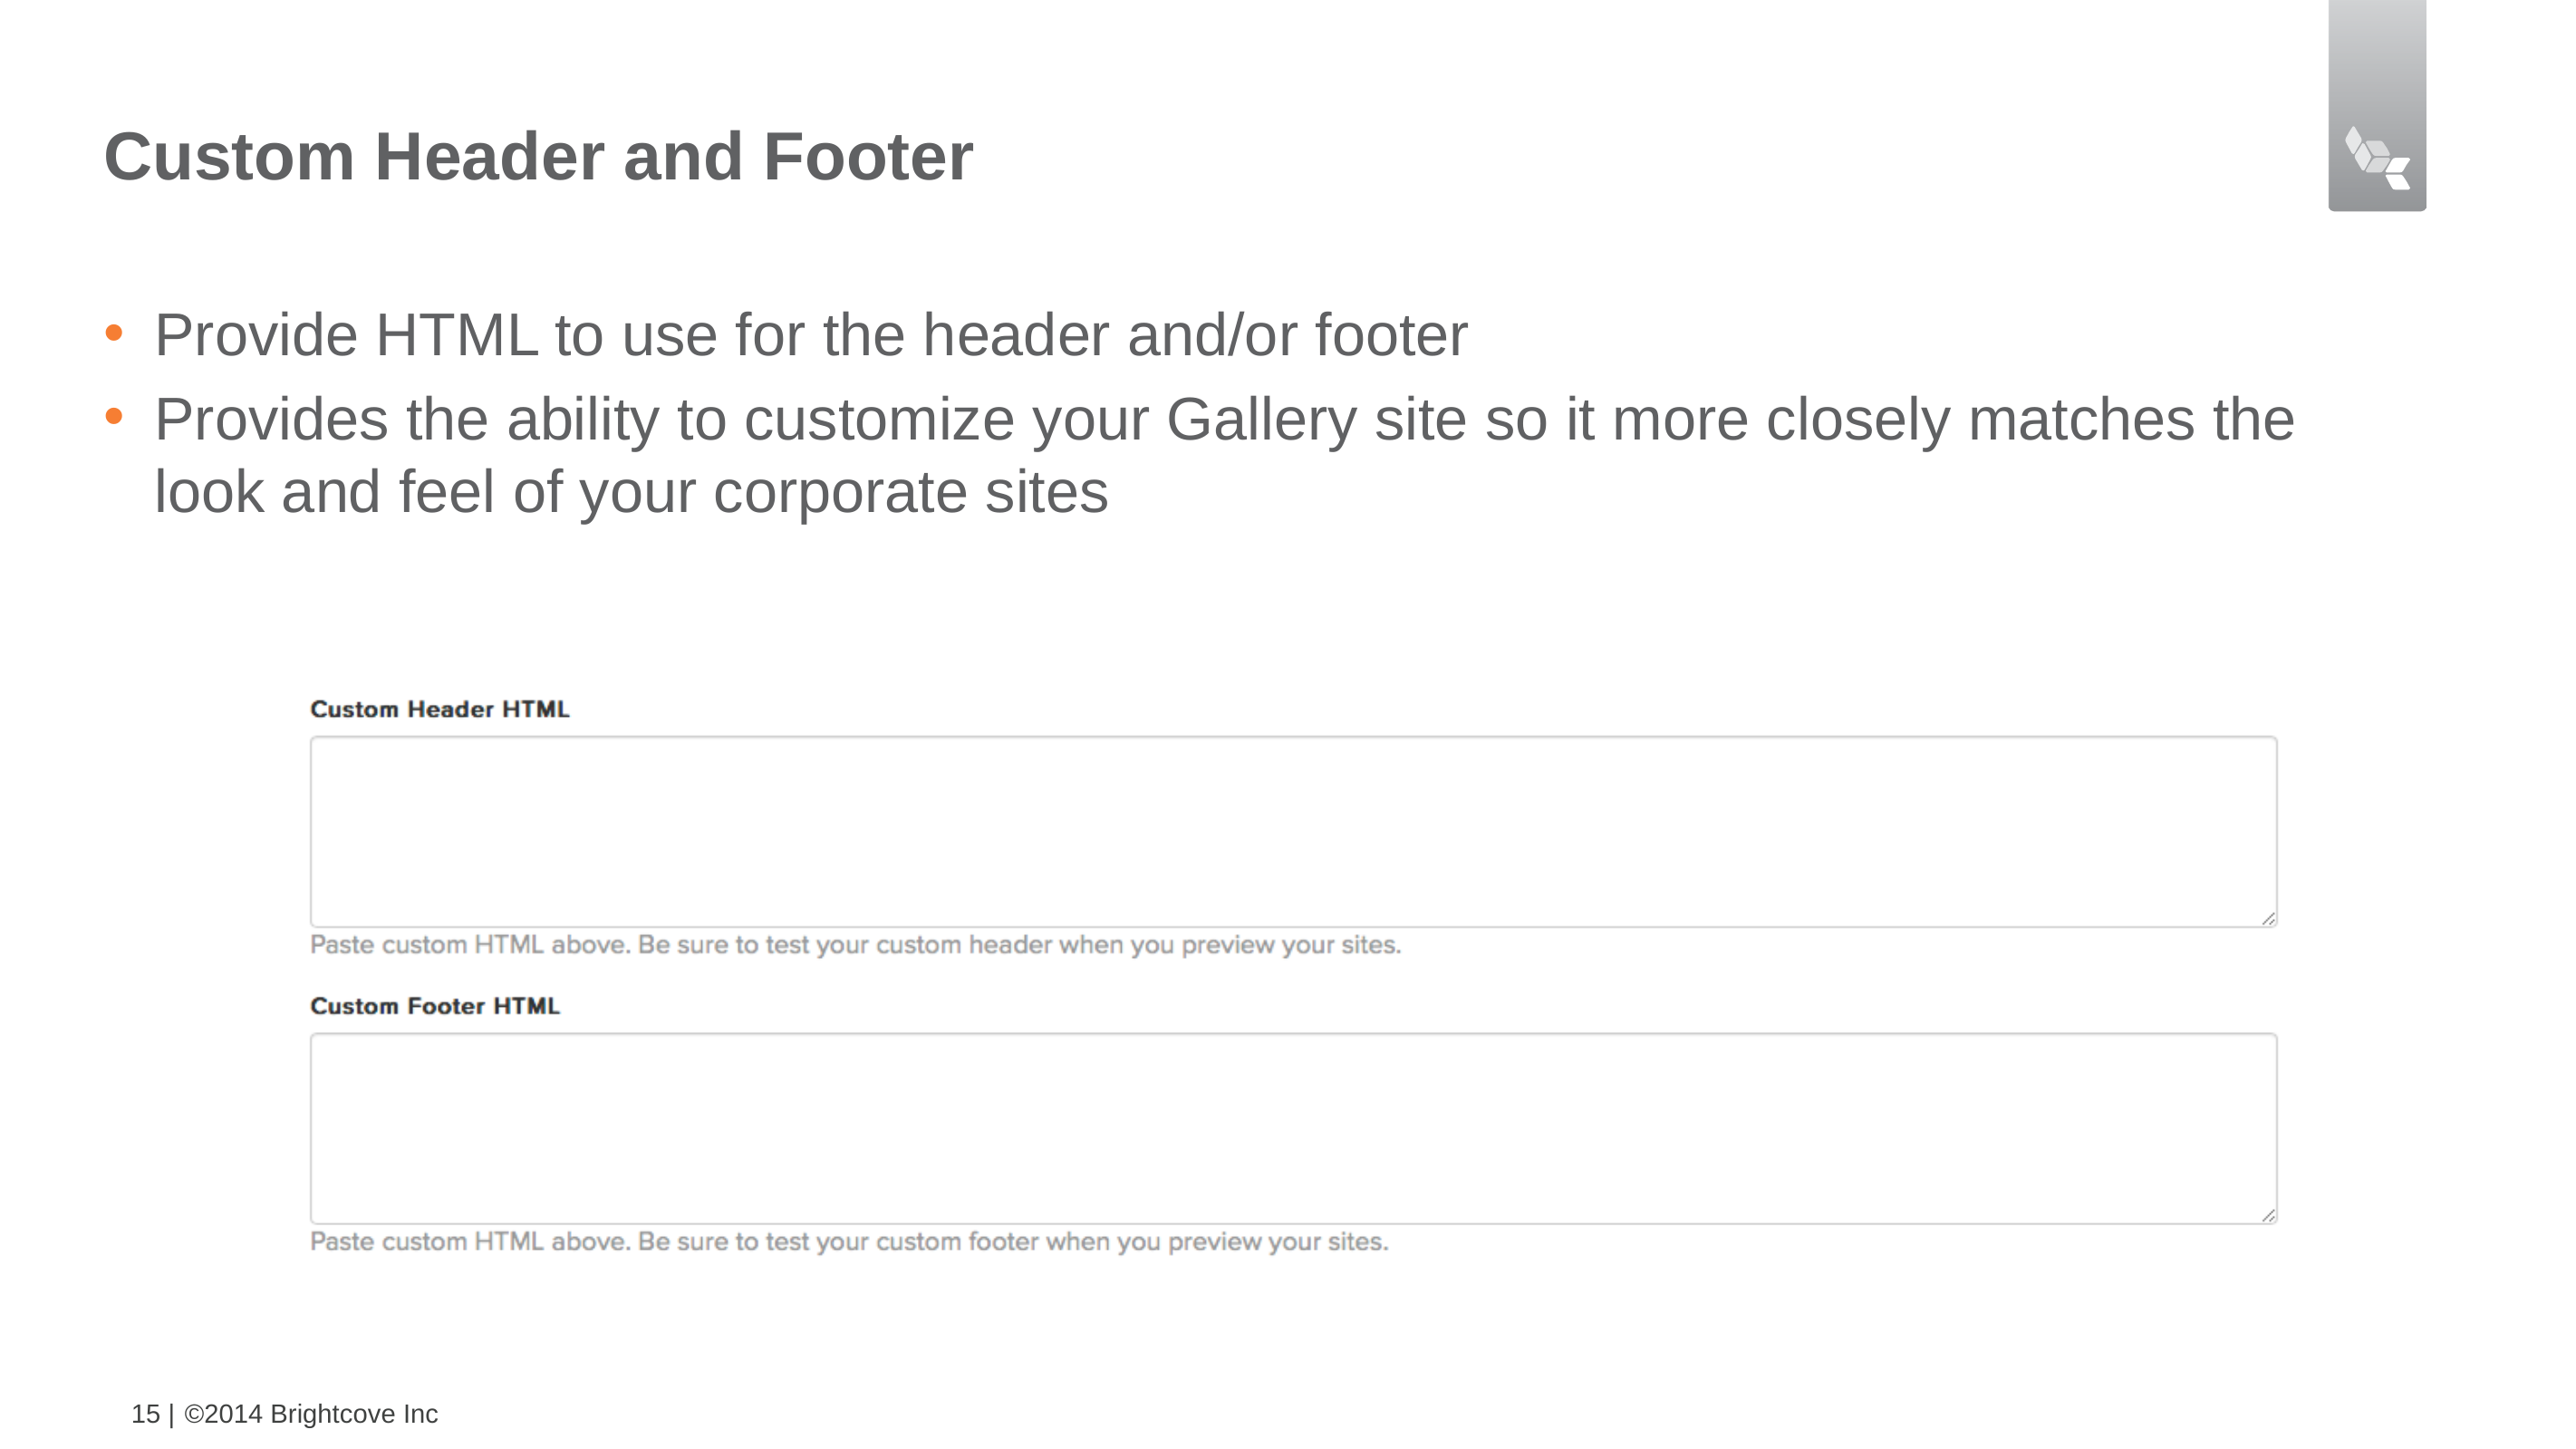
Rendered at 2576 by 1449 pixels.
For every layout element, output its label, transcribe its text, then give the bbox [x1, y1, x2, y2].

footer ©2014 Brightcove Inc [189, 1374, 988, 1449]
list Provide HTML to use for the header and/or footer Provides the ability to customize your Gallery site so it more closely matches the look and feel of your corporate sites [80, 284, 2441, 1302]
picture [293, 691, 2295, 1275]
slide_number 15 | [88, 1374, 189, 1449]
title Custom Header and Footer [80, 44, 2270, 260]
